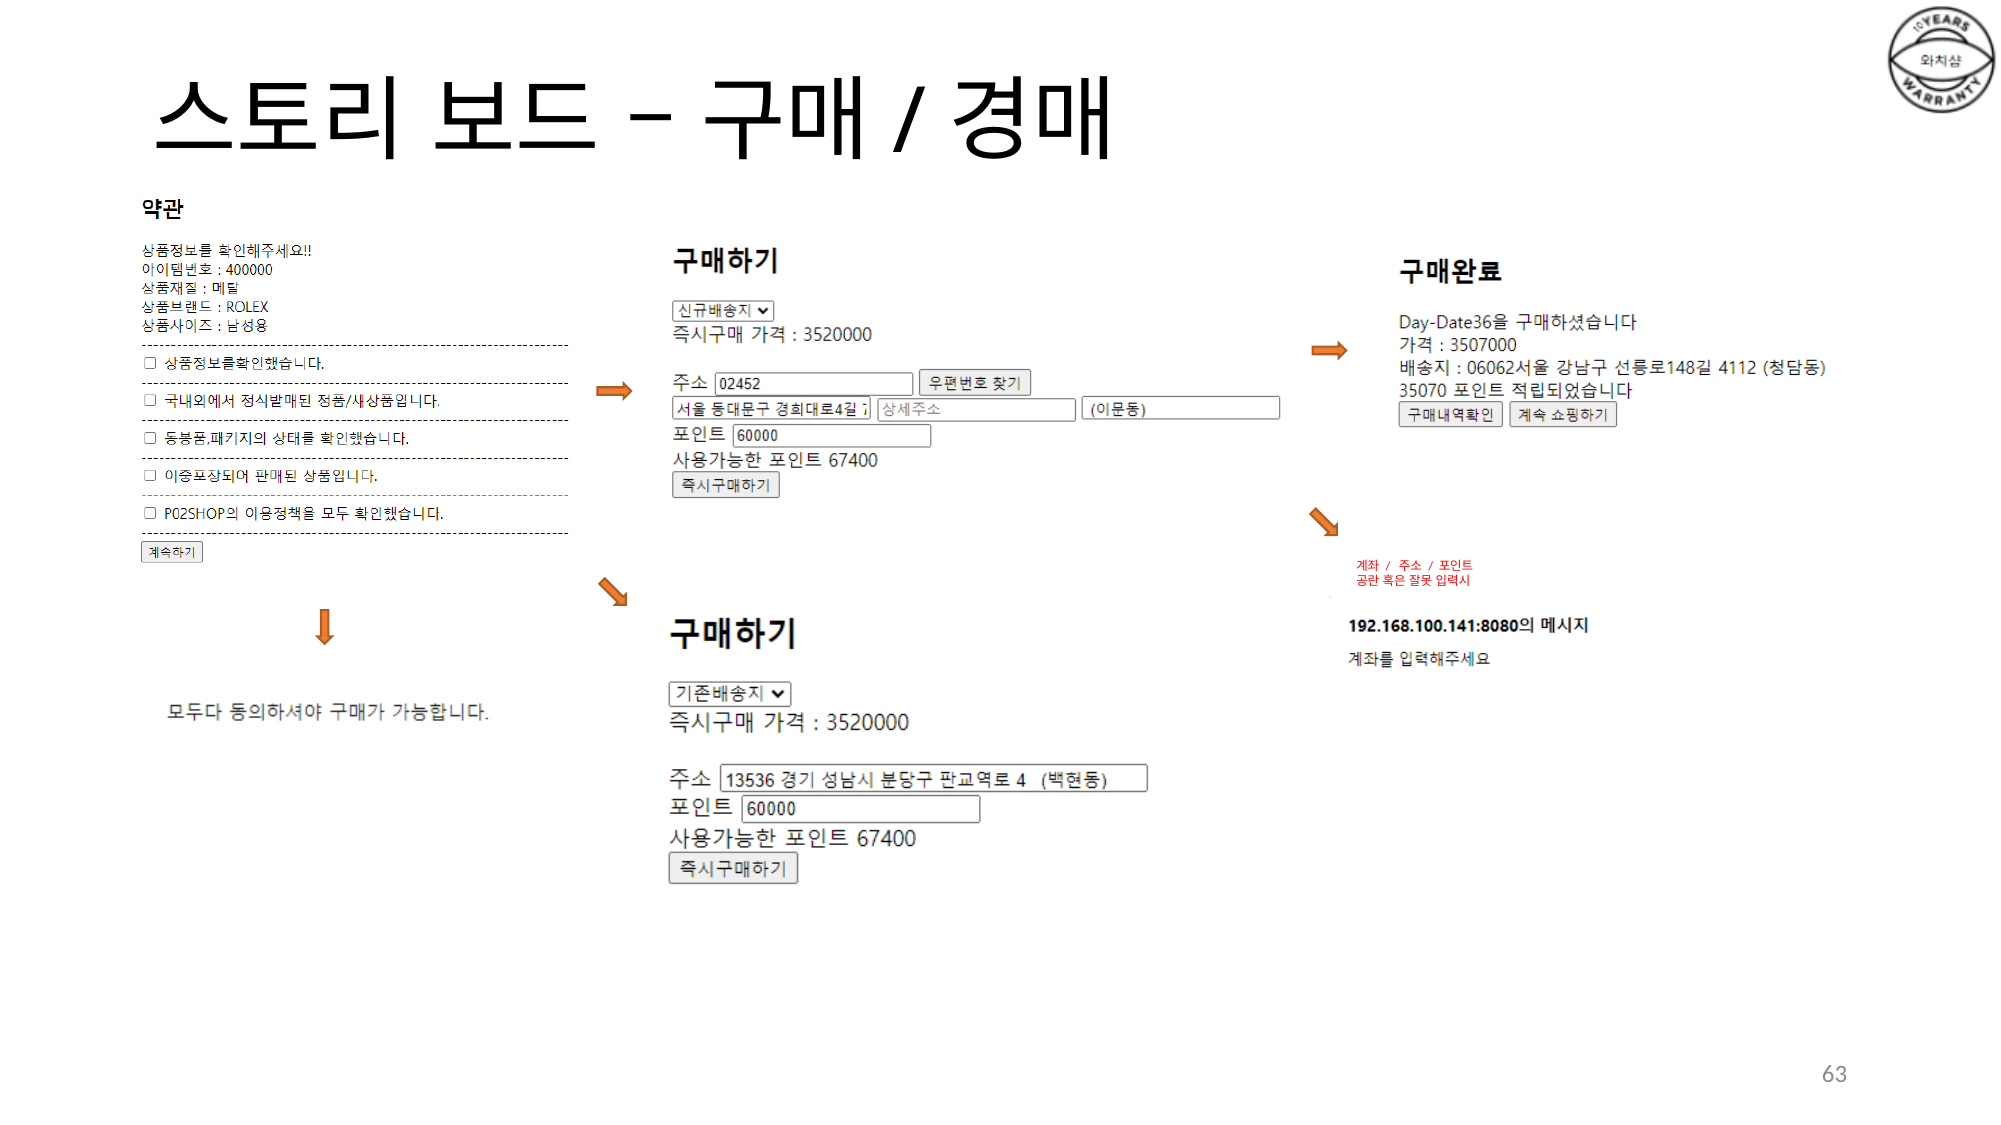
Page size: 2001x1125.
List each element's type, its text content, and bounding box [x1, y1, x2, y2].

text_box [596, 381, 633, 402]
picture [1884, 2, 2000, 118]
text_box [597, 576, 627, 606]
text_box [1308, 507, 1338, 537]
text_box [314, 609, 335, 646]
slide_number 63 [1412, 1042, 1863, 1103]
picture [136, 192, 573, 563]
picture [1329, 596, 1683, 688]
picture [662, 610, 1184, 895]
text_box 스토리 보드 – 구매/경매 [137, 59, 1863, 186]
picture [670, 241, 1324, 506]
text_box [1324, 340, 1348, 361]
text_box 계좌 / 주소 / 포인트 공란 혹은 잘못 입력시 [1341, 550, 1583, 595]
picture [148, 687, 501, 732]
picture [1390, 249, 1841, 437]
